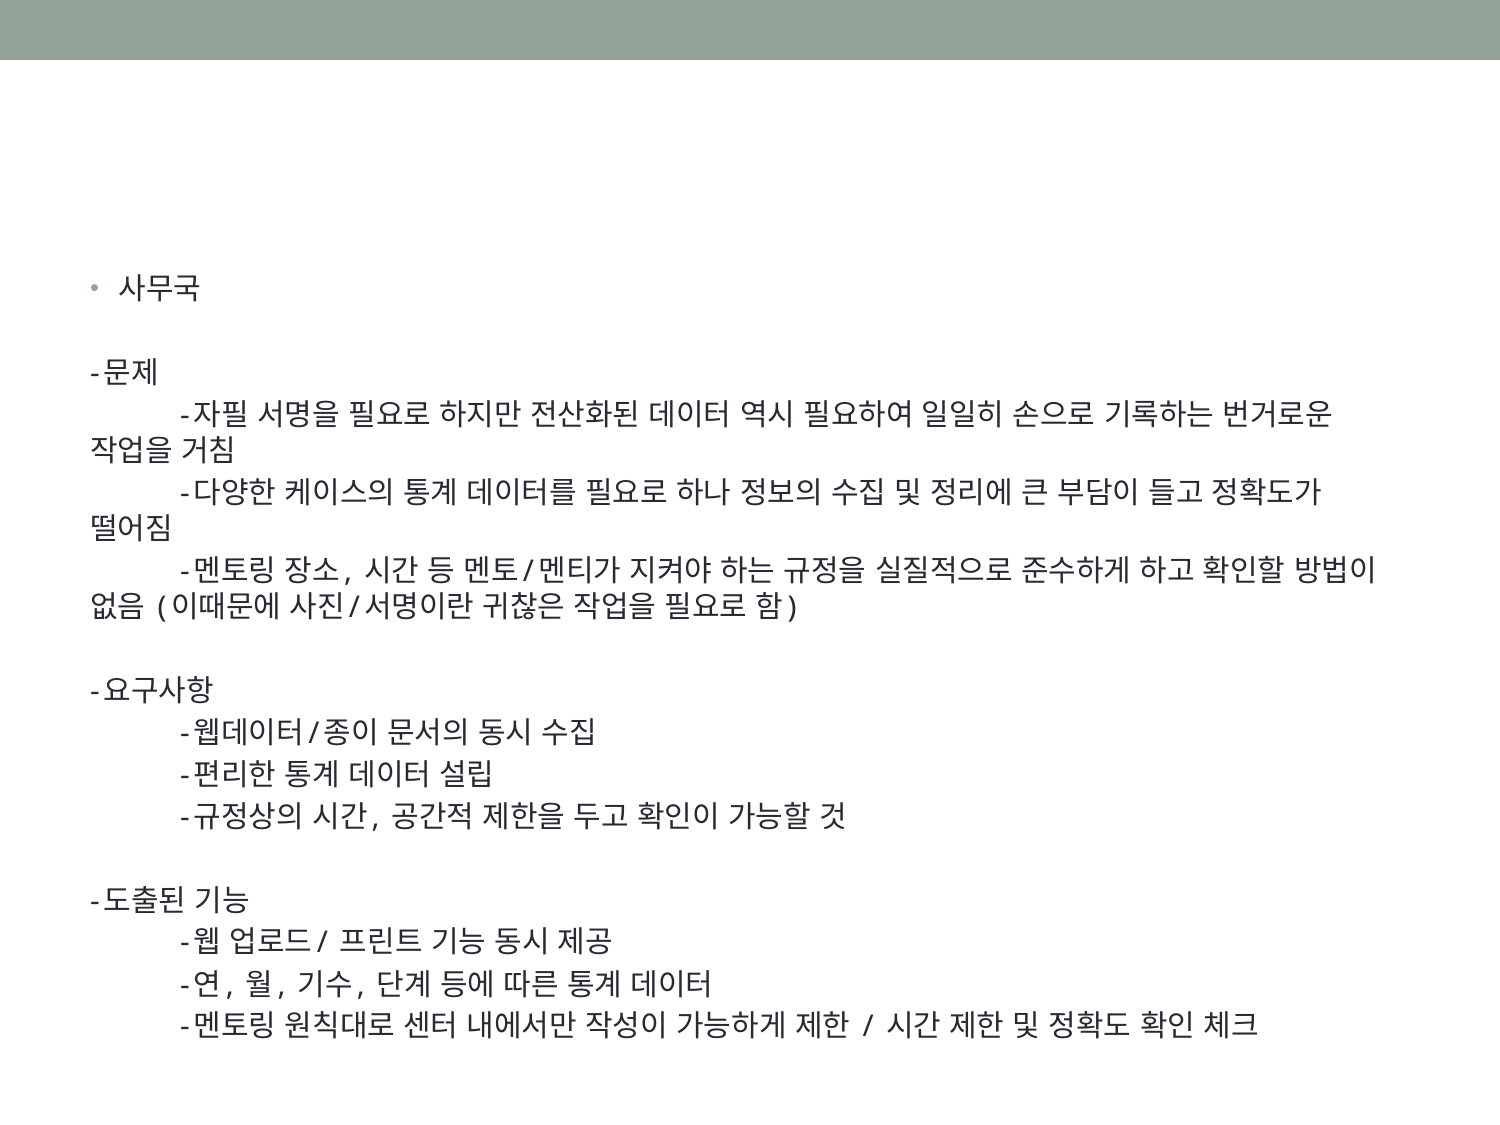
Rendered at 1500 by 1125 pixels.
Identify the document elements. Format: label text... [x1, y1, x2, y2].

list 사무국 -문제 -자필 서명을 필요로 하지만 전산화된 데이터 역시 필요하여 일일히 손으로 기록하는 번거로운 작업을 거침 -다양한 케이스의 통계 데이터를 필요로 하나 정보의 수집 및 정리에 큰 부담이 들고 정확도가 떨어짐 -멘토링 장소, 시간 등 멘토/멘티가 지켜야 하는 규정을 실질적으로 준수하게 하고 확인할 방법이 없음 (이때문에 사진/서명이란 귀찮은 작업을 필요로 함) -요구사항 -웹데이터/종이 문서의 동시 수집 -편리한 통계 데이터 설립 -규정상의 시간, 공간적 제한을 두고 확인이 가능할 것 -도출된 기능 -웹 업로드/ 프린트 기능 동시 제공 -연, 월, 기수, 단계 등에 따른 통계 데이터 -멘토링 원칙대로 센터 내에서만 작성이 가능하게 제한 / 시간 제한 및 정확도 확인 체크 [75, 262, 1425, 1063]
